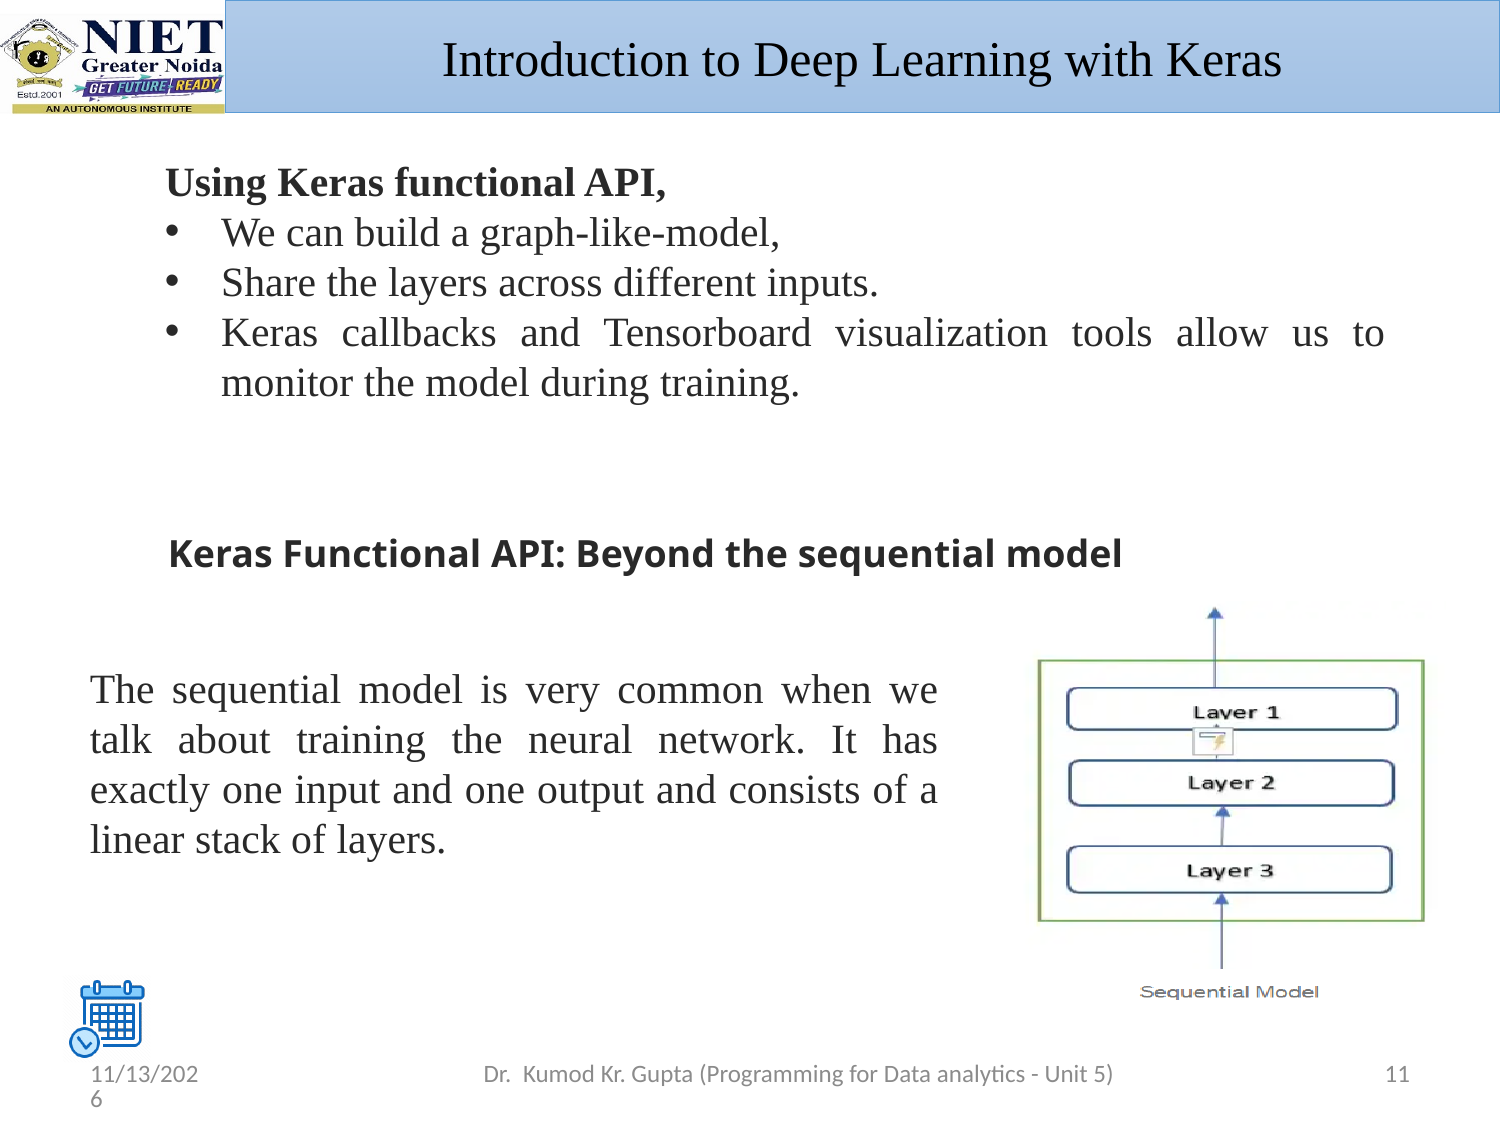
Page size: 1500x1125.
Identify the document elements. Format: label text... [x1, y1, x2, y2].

slide_number 11 [1304, 1042, 1425, 1103]
text_box The sequential model is very common when we talk about training the neural network. It has exactly one input and one output and consists of a linear stack of layers. [75, 654, 954, 870]
footer Dr. Kumod Kr. Gupta (Programming for Data analytics - Unit 5) [384, 1042, 1214, 1103]
text_box Keras Functional API: Beyond the sequential model [153, 522, 1199, 583]
title Introduction to Deep Learning with Keras [225, 0, 1500, 113]
text_box Using Keras functional API, We can build a graph-like-model, Share the layers across different inputs. Keras callbacks and Tensorboard visualization tools allow us to monitor the model during training. [149, 147, 1401, 413]
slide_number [75, 1042, 225, 1103]
picture [0, 0, 225, 141]
picture [959, 586, 1500, 1028]
picture [62, 974, 151, 1063]
